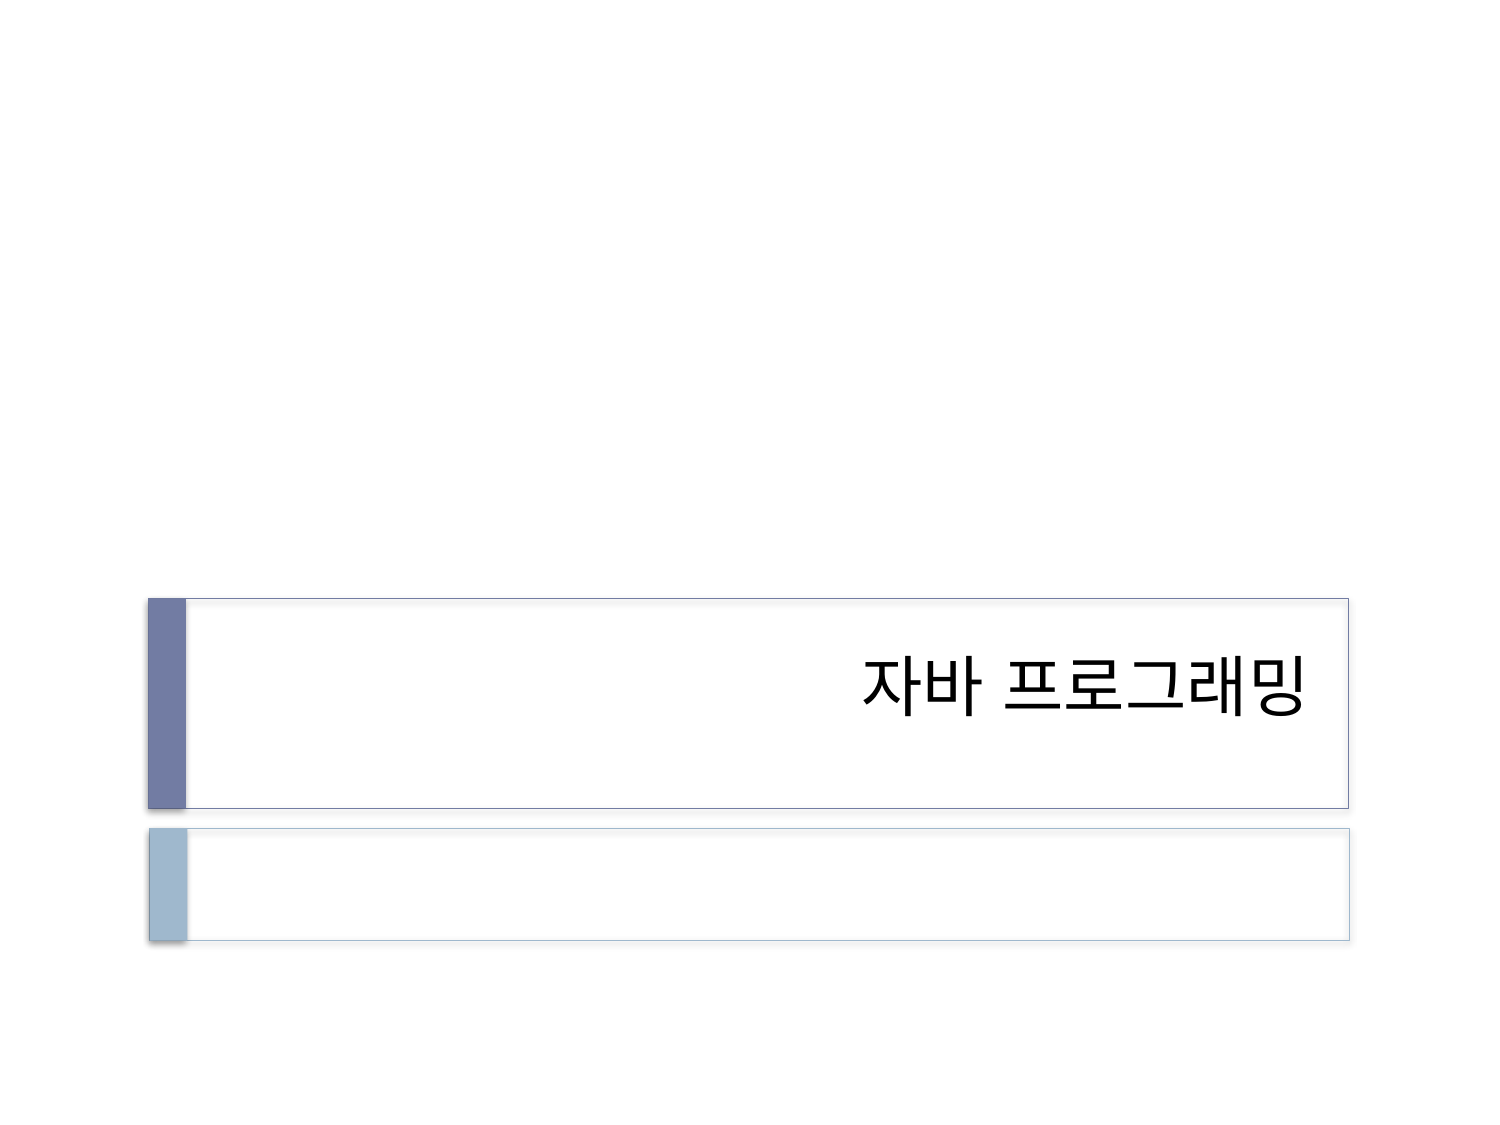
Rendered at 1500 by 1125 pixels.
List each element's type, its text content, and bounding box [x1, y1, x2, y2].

title 자바 프로그래밍 [200, 637, 1325, 800]
